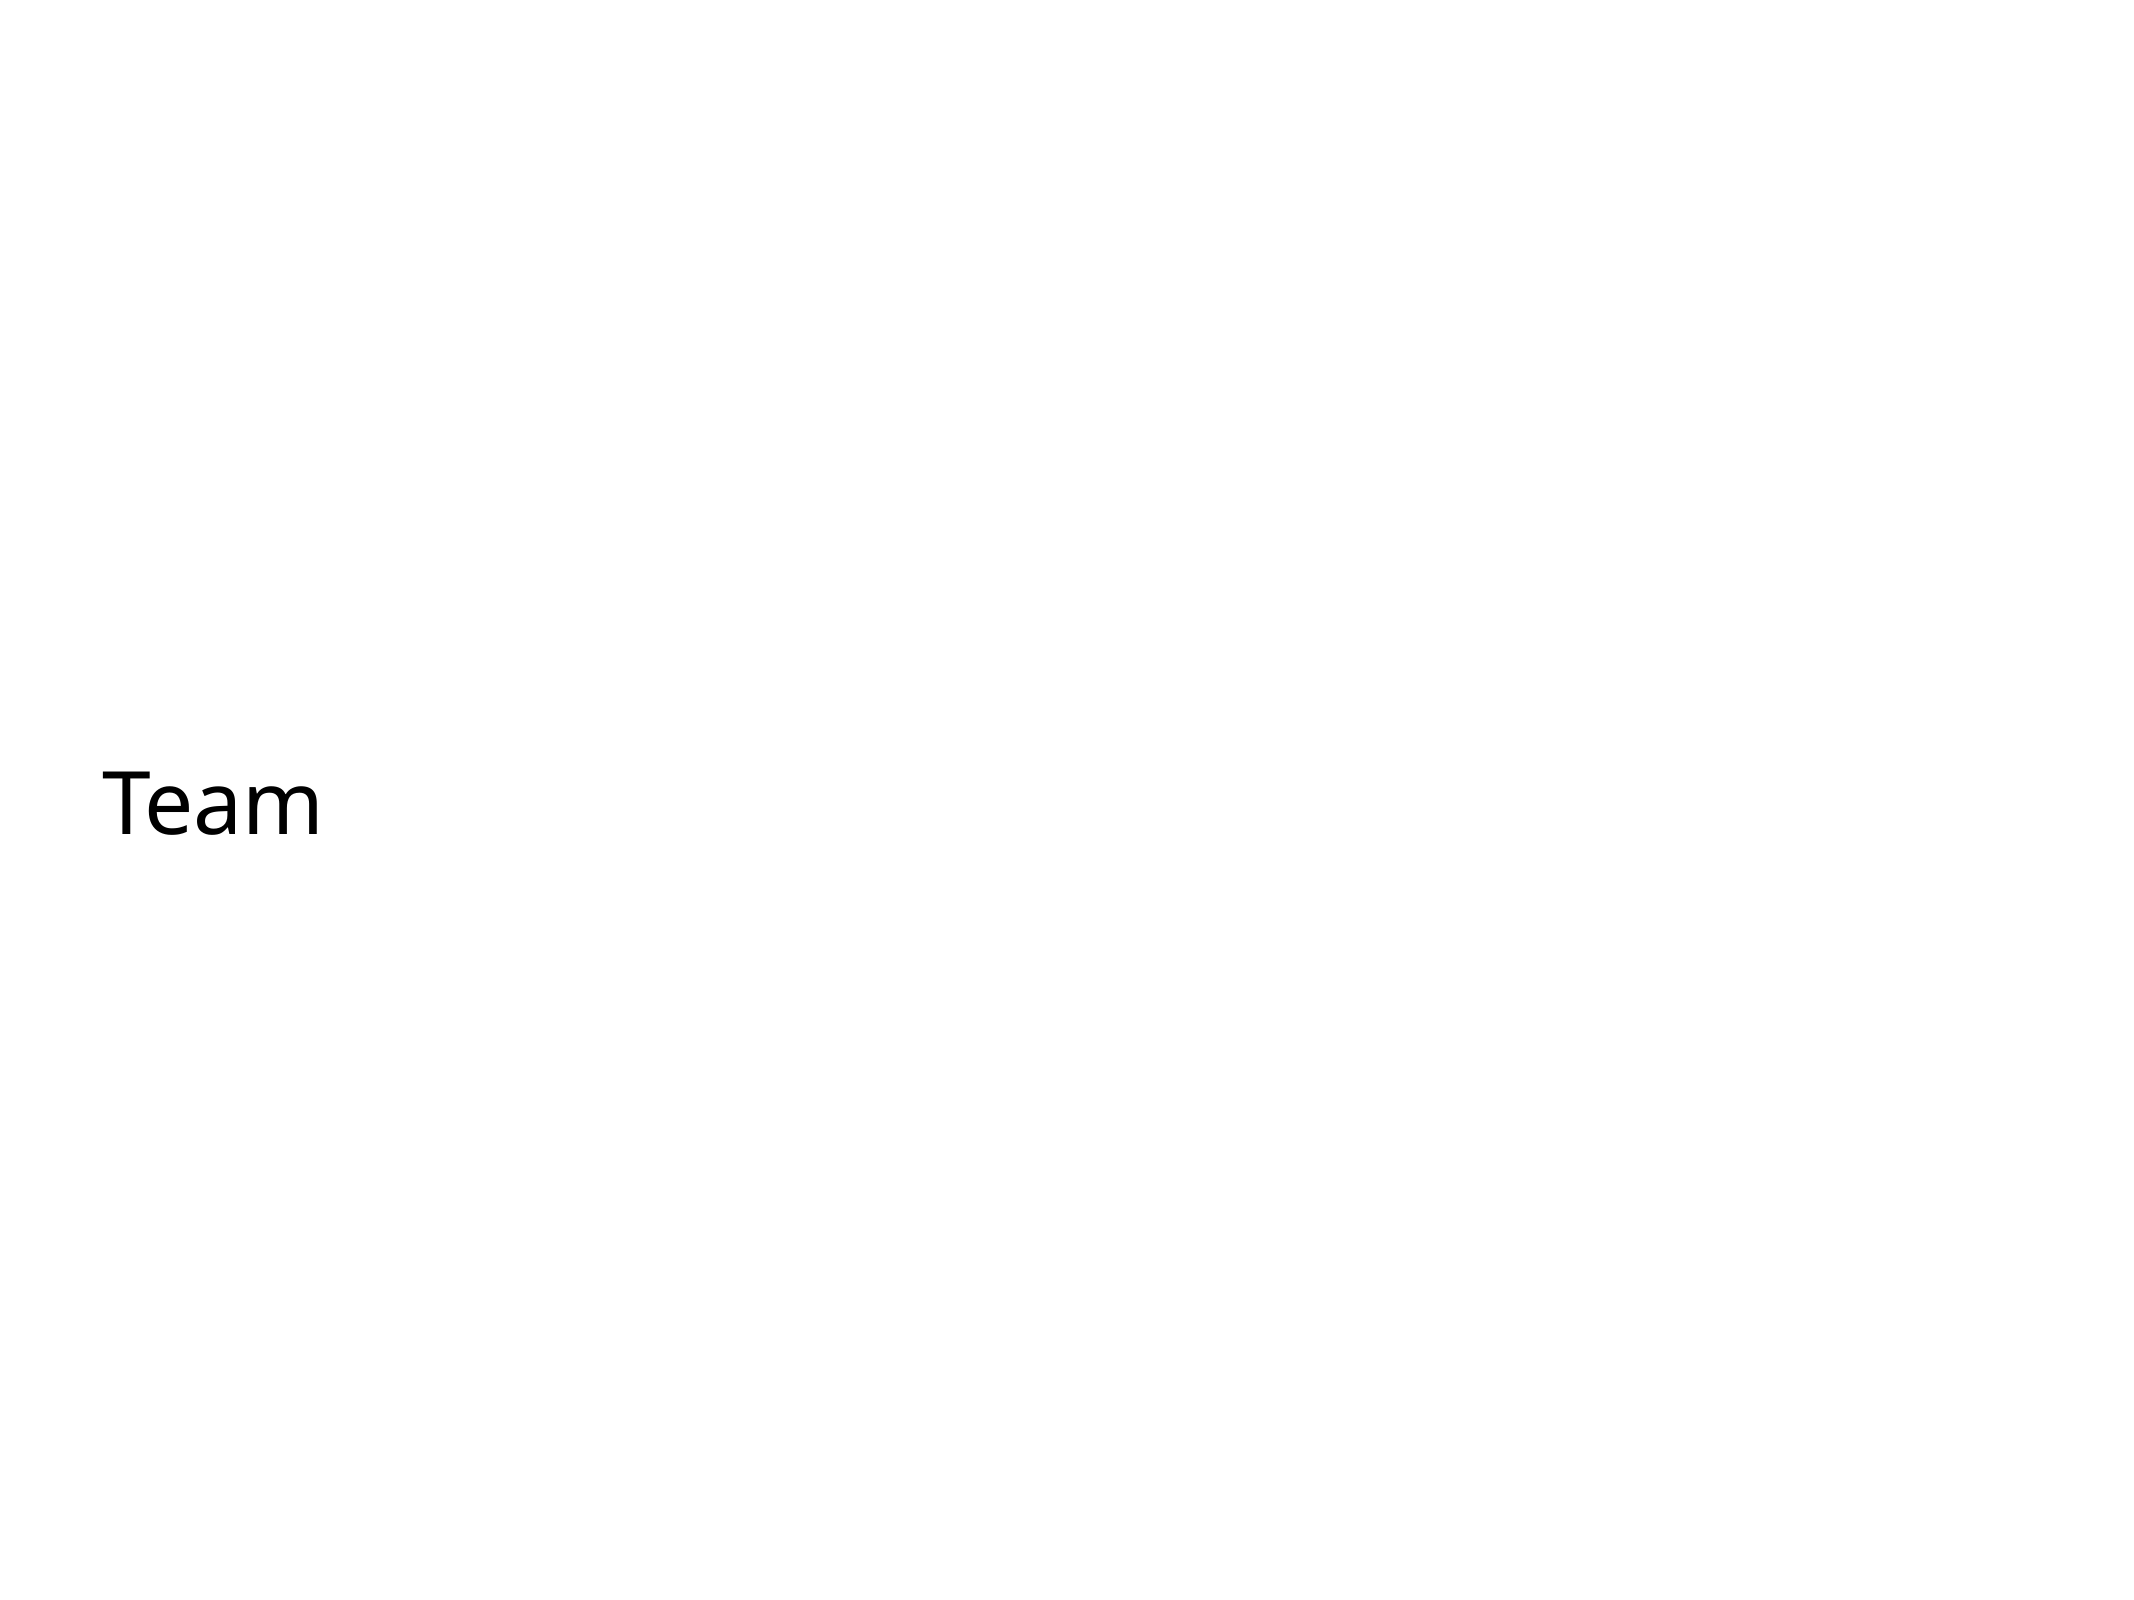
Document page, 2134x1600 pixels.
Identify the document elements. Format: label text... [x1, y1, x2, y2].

title Team [93, 539, 2041, 1061]
